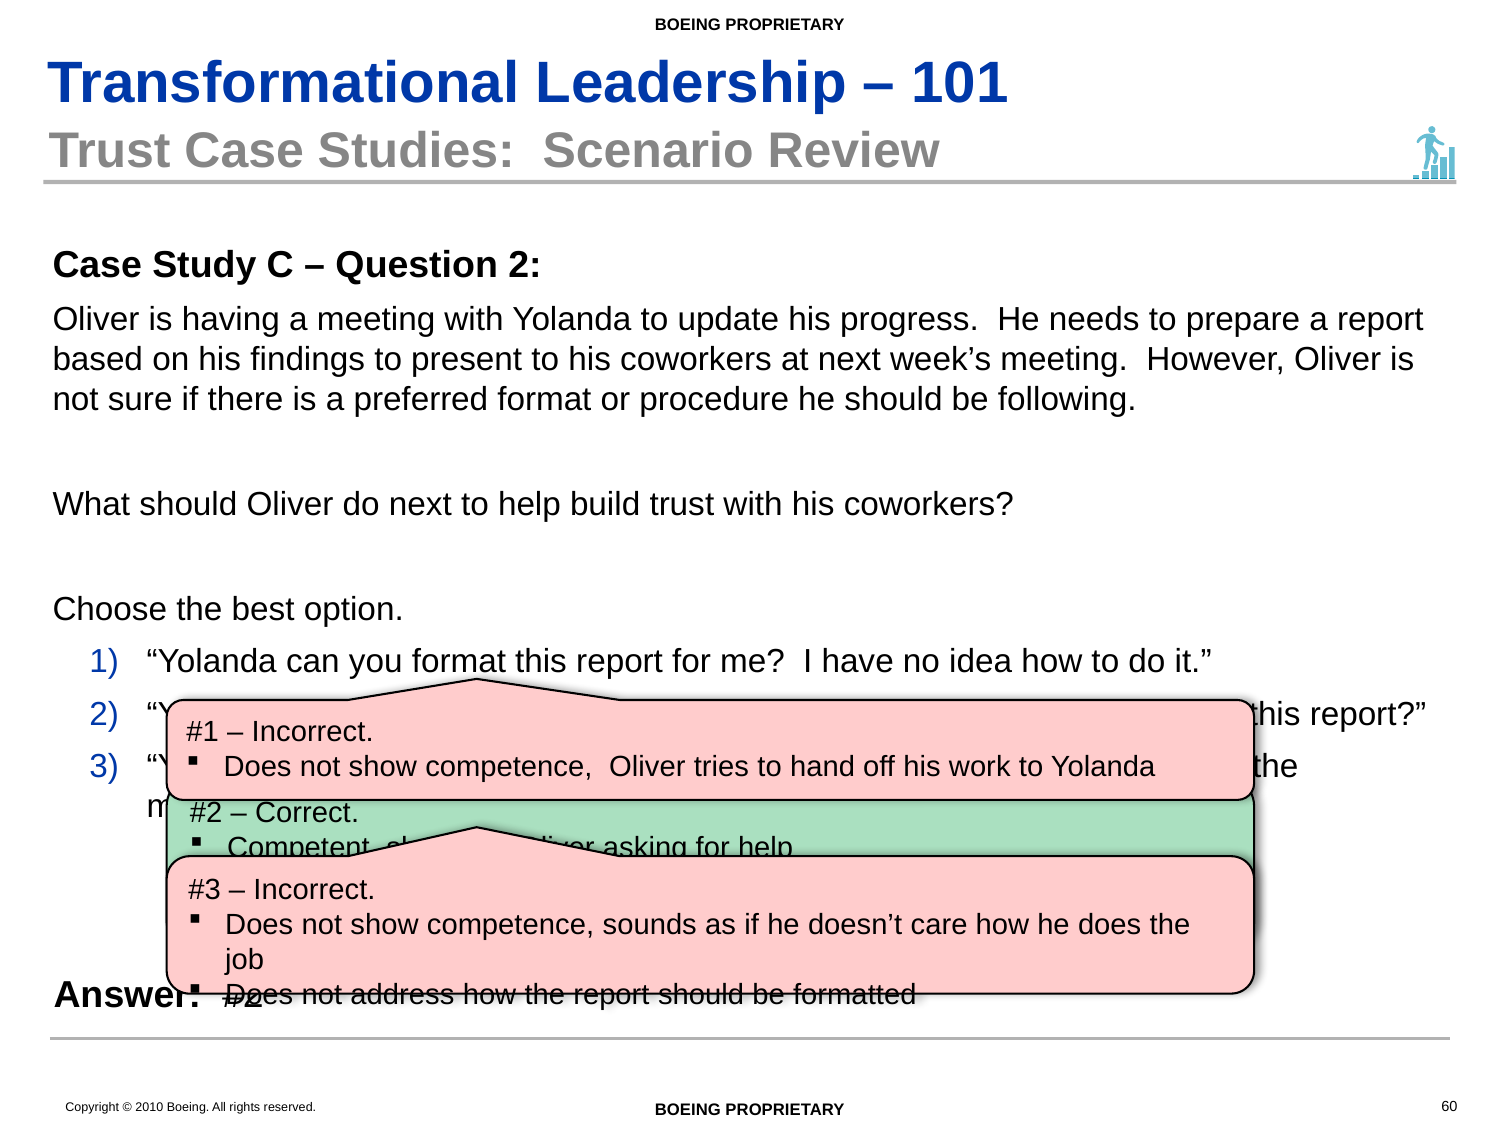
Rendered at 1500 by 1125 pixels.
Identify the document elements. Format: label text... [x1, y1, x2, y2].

list Case Study C – Question 2: Oliver is having a meeting with Yolanda to update his progress. He needs to prepare a report based on his findings to present to his coworkers at next week’s meeting. However, Oliver is not sure if there is a preferred format or procedure he should be following. What should Oliver do next to help build trust with his coworkers? Choose the best option. “Yolanda can you format this report for me? I have no idea how to do it.” “Yolanda, are there guidelines I should follow for preparing and distributing this report?” “Yolanda, I am either going to distribute the report via e-mail or just wait for the meeting. I am not sure.” [37, 232, 1451, 576]
title Trust Case Studies: Scenario Review [0, 106, 1500, 181]
text_box #1 – Incorrect. Does not show competence, Oliver tries to hand off his work to Yolanda [166, 678, 1255, 800]
slide_number 60 [1048, 1087, 1459, 1124]
text_box #2 – Correct. Competent, shown by Oliver asking for help Shows trust in Yolanda by acknowledging what he doesn’t know Demonstrates he is willing to learn and do what is best for the team [166, 794, 1255, 874]
text_box Answer: #2 [38, 962, 279, 1023]
text_box #3 – Incorrect. Does not show competence, sounds as if he doesn’t care how he does the job Does not address how the report should be formatted [166, 827, 1255, 994]
